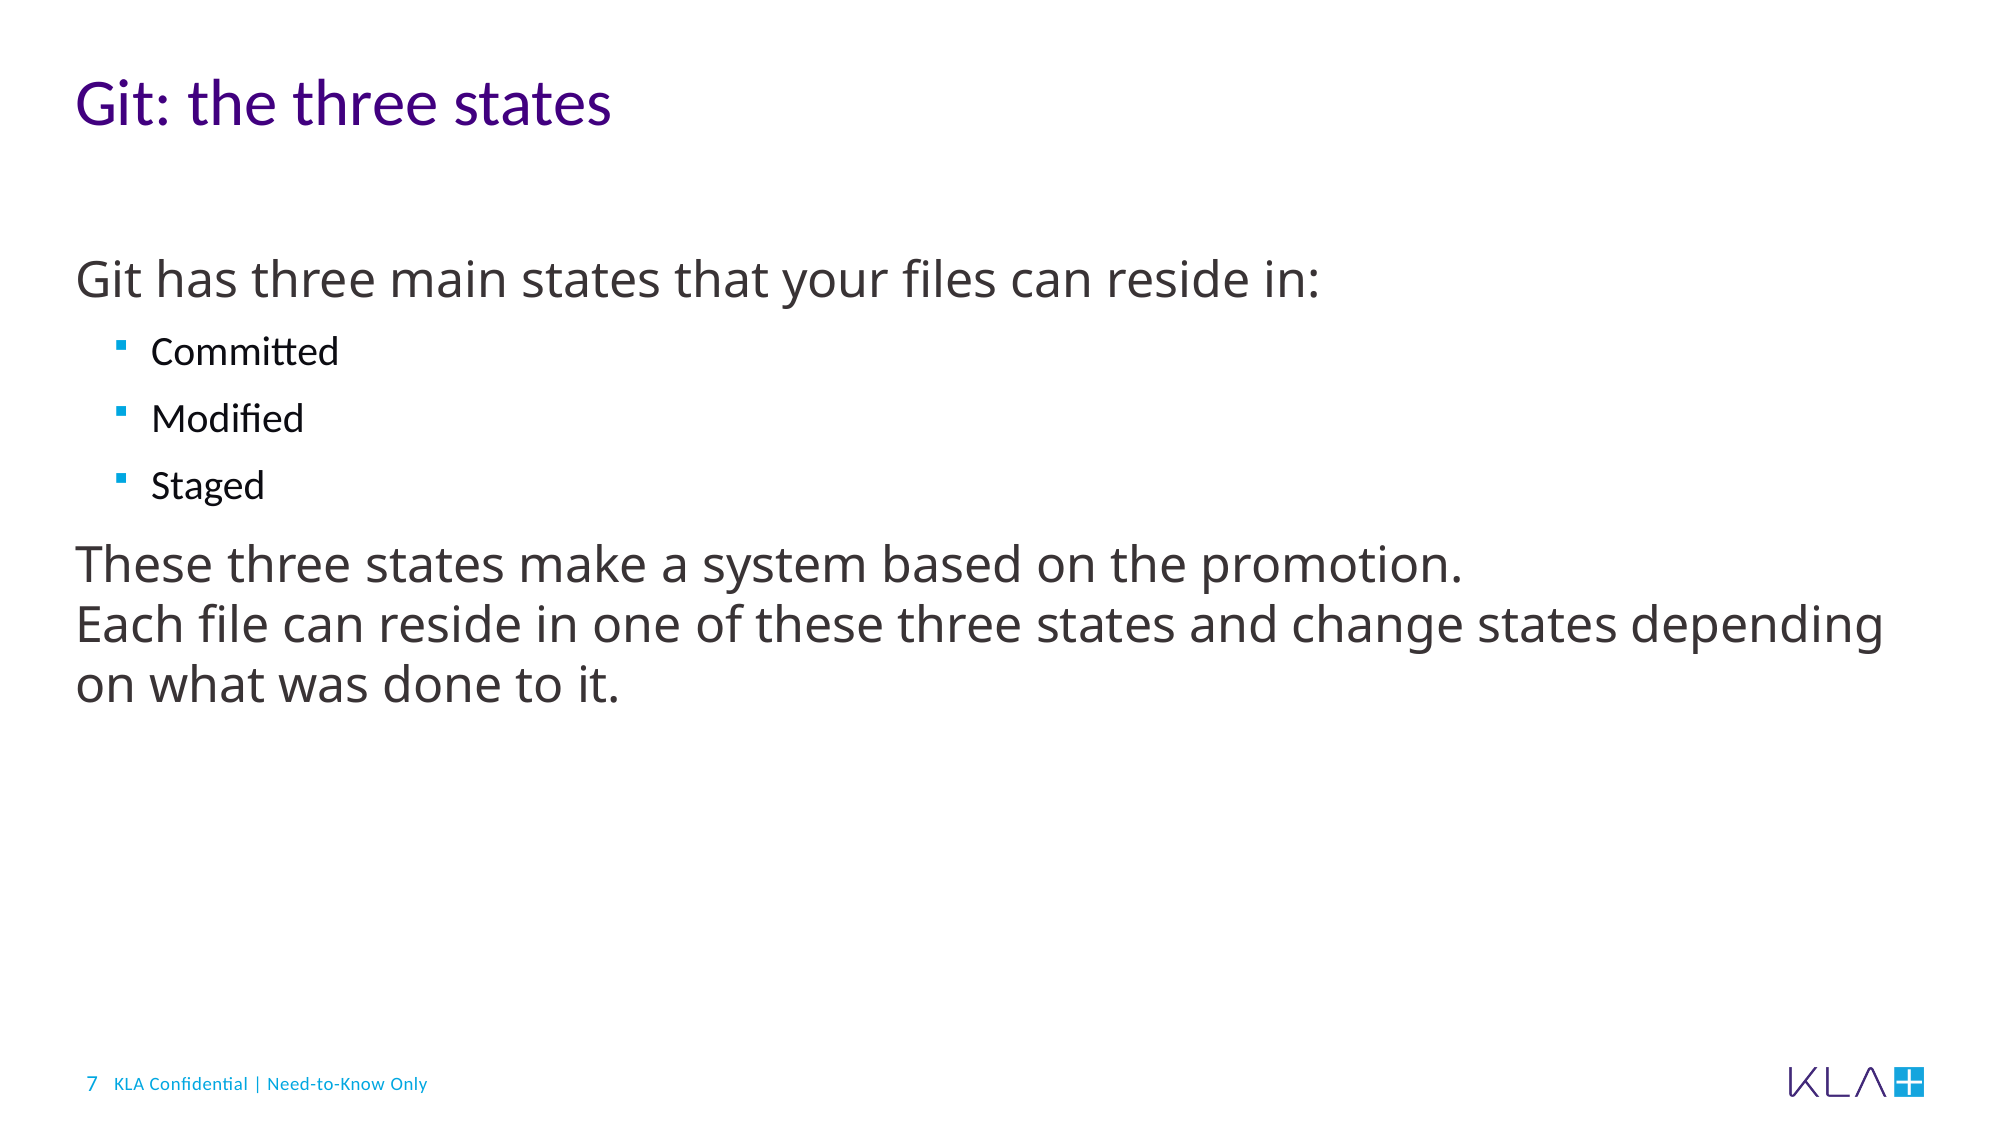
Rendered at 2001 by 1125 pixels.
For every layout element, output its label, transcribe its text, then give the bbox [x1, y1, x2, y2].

list Git has three main states that your files can reside in: Committed Modified Staged These three states make a system based on the promotion. Each file can reside in one of these three states and change states depending on what was done to it. [60, 239, 1935, 990]
title Git: the three states [60, 60, 1935, 150]
picture [185, 1081, 190, 1090]
picture [1789, 1067, 1924, 1097]
